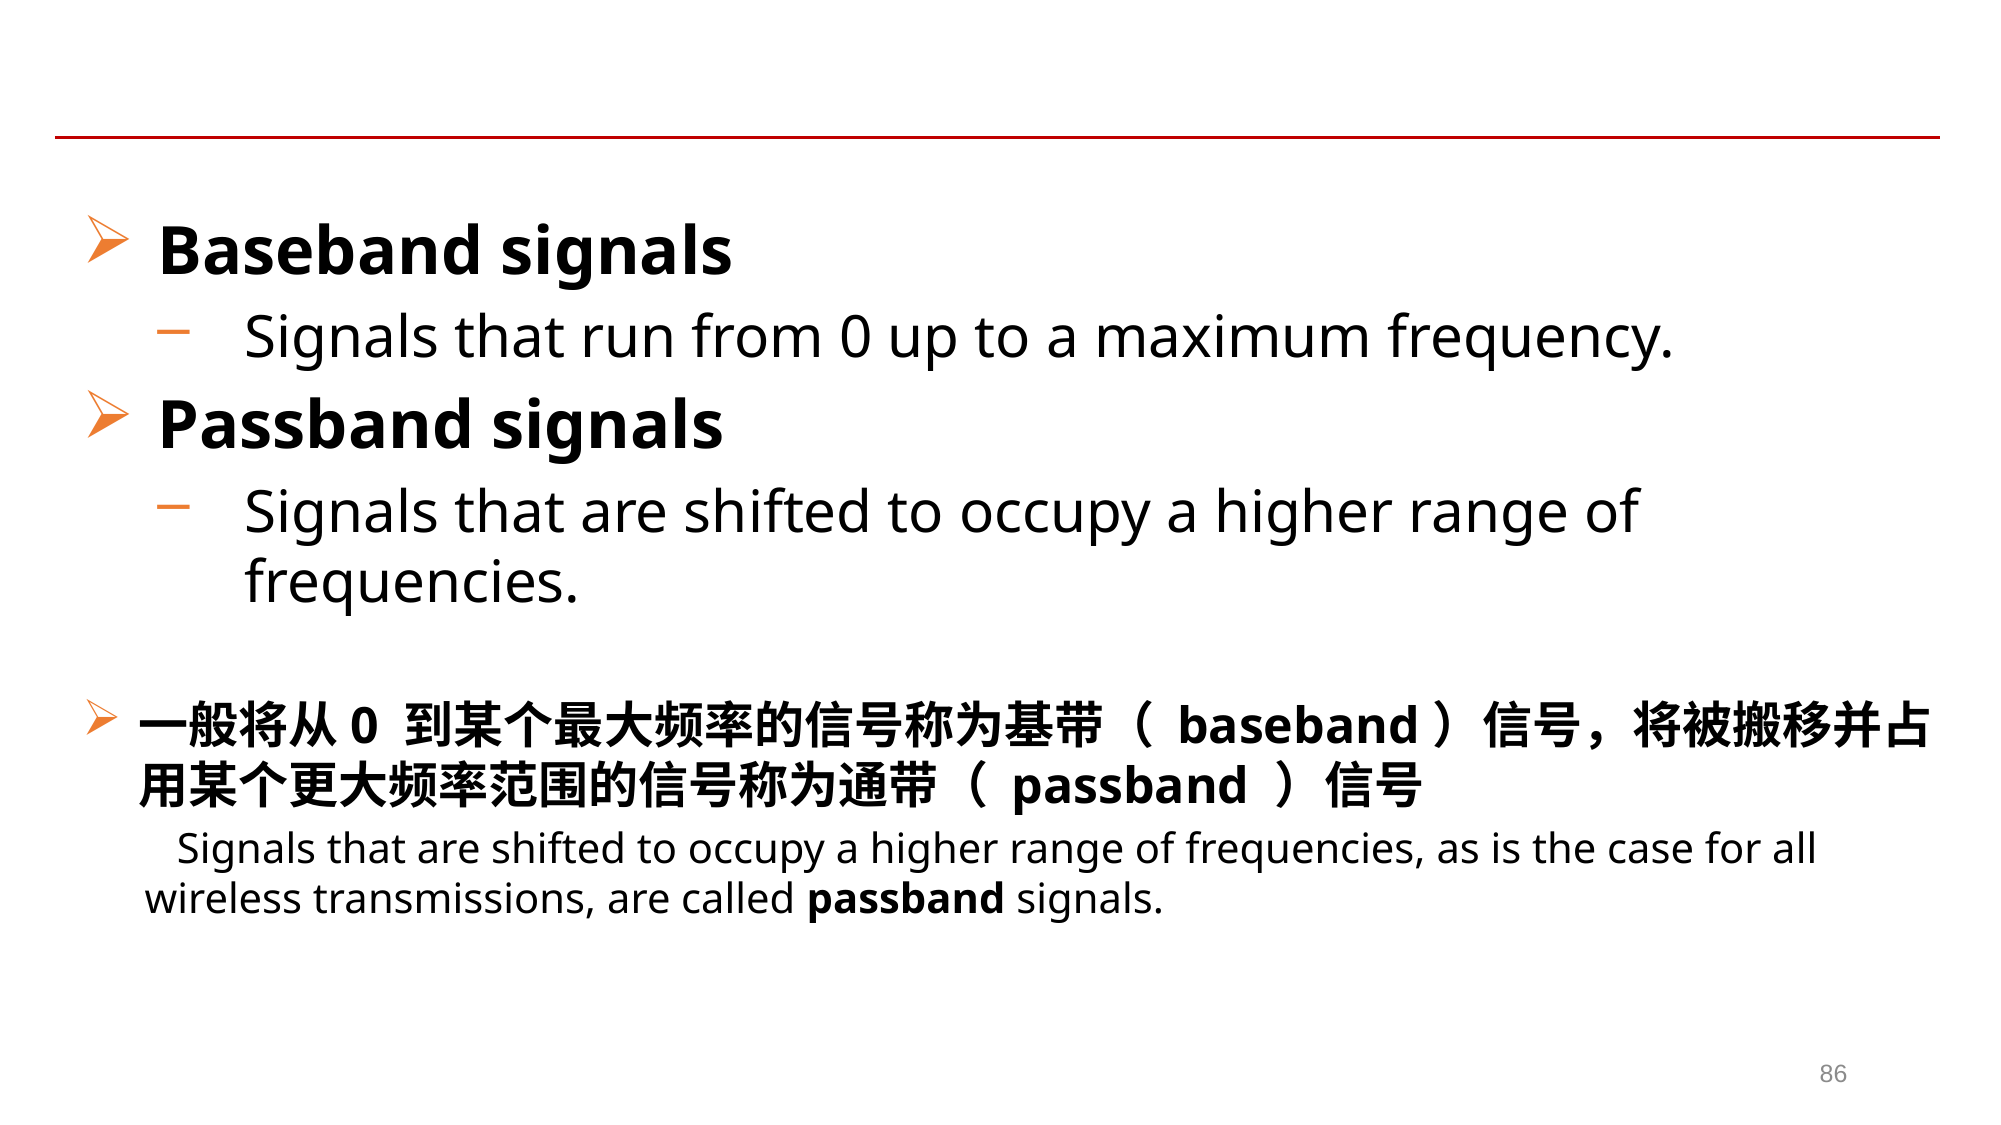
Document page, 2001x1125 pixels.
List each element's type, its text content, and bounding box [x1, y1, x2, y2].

text_box Baseband signals Signals that run from 0 up to a maximum frequency. Passband signals Signals that are shifted to occupy a higher range of frequencies. 一般将从0 到某个最大频率的信号称为基带（ baseband）信号，将被搬移并占用某个更大频率范围的信号称为通带（ passband ）信号 Signals that are shifted to occupy a higher range of frequencies, as is the case for all wireless transmissions, are called passband signals. [67, 200, 1989, 1020]
slide_number 86 [1412, 1042, 1863, 1103]
